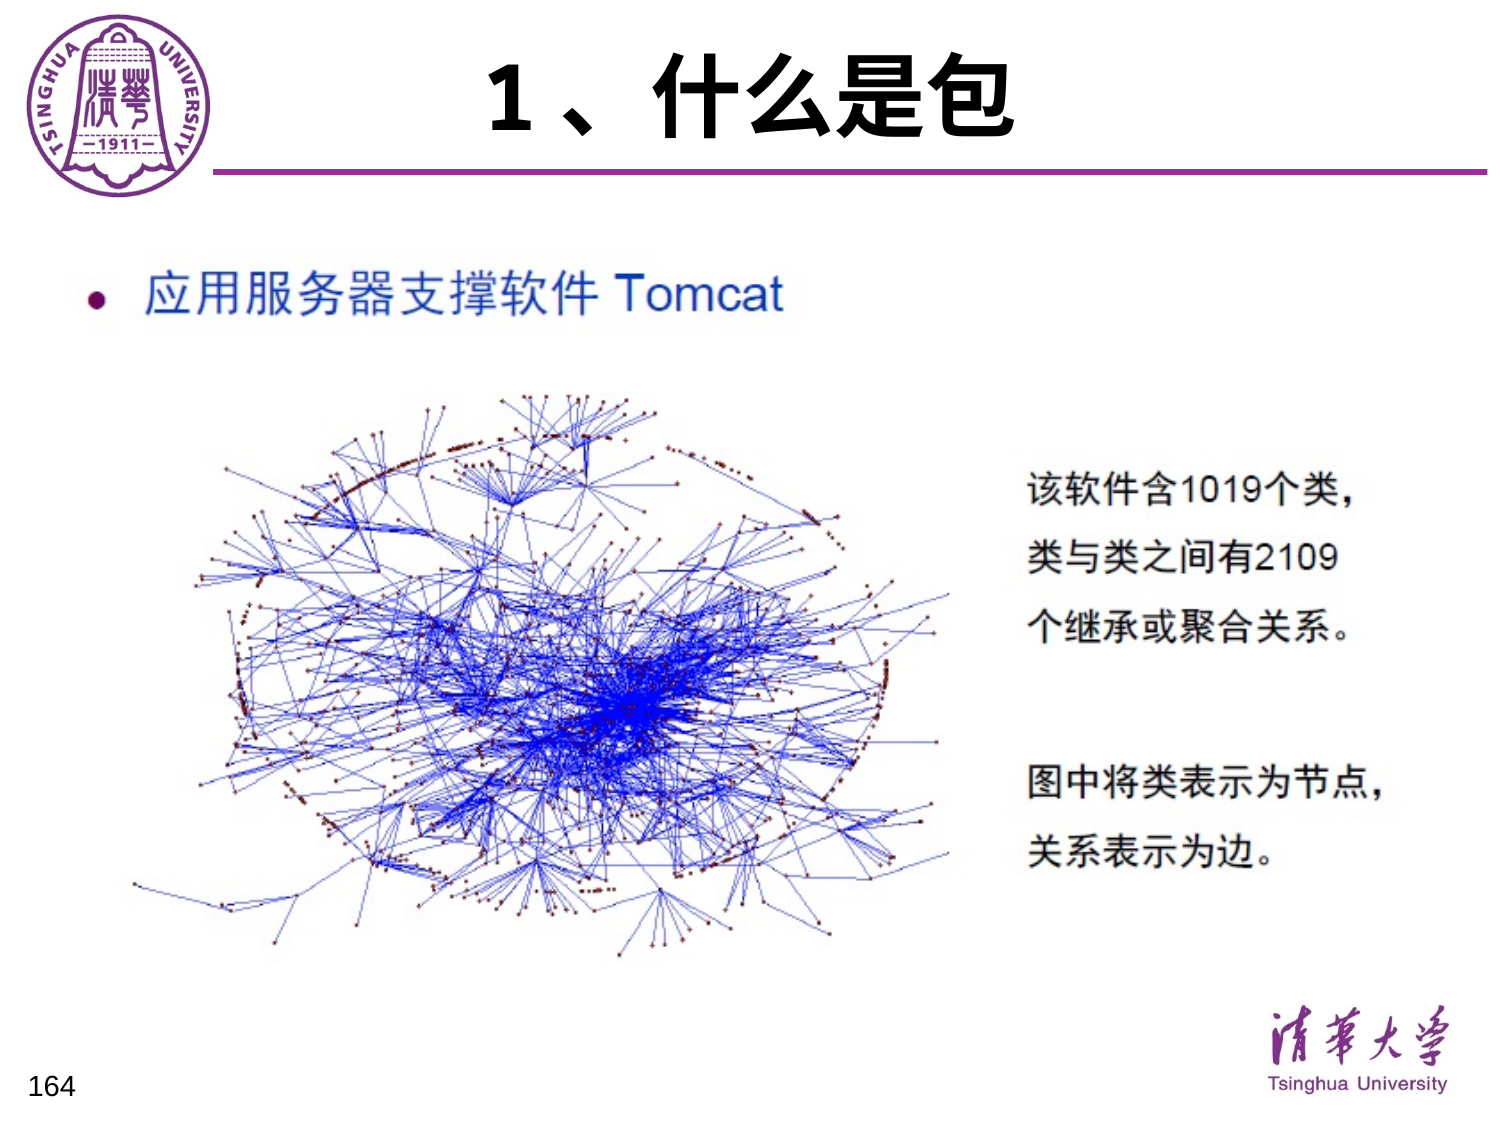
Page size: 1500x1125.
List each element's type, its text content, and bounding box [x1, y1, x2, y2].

footer 164 [12, 1059, 176, 1125]
picture [24, 12, 213, 37]
picture [1262, 999, 1454, 1101]
picture [24, 151, 213, 200]
picture [62, 249, 1428, 988]
title 1、什么是包 [24, 37, 1476, 151]
